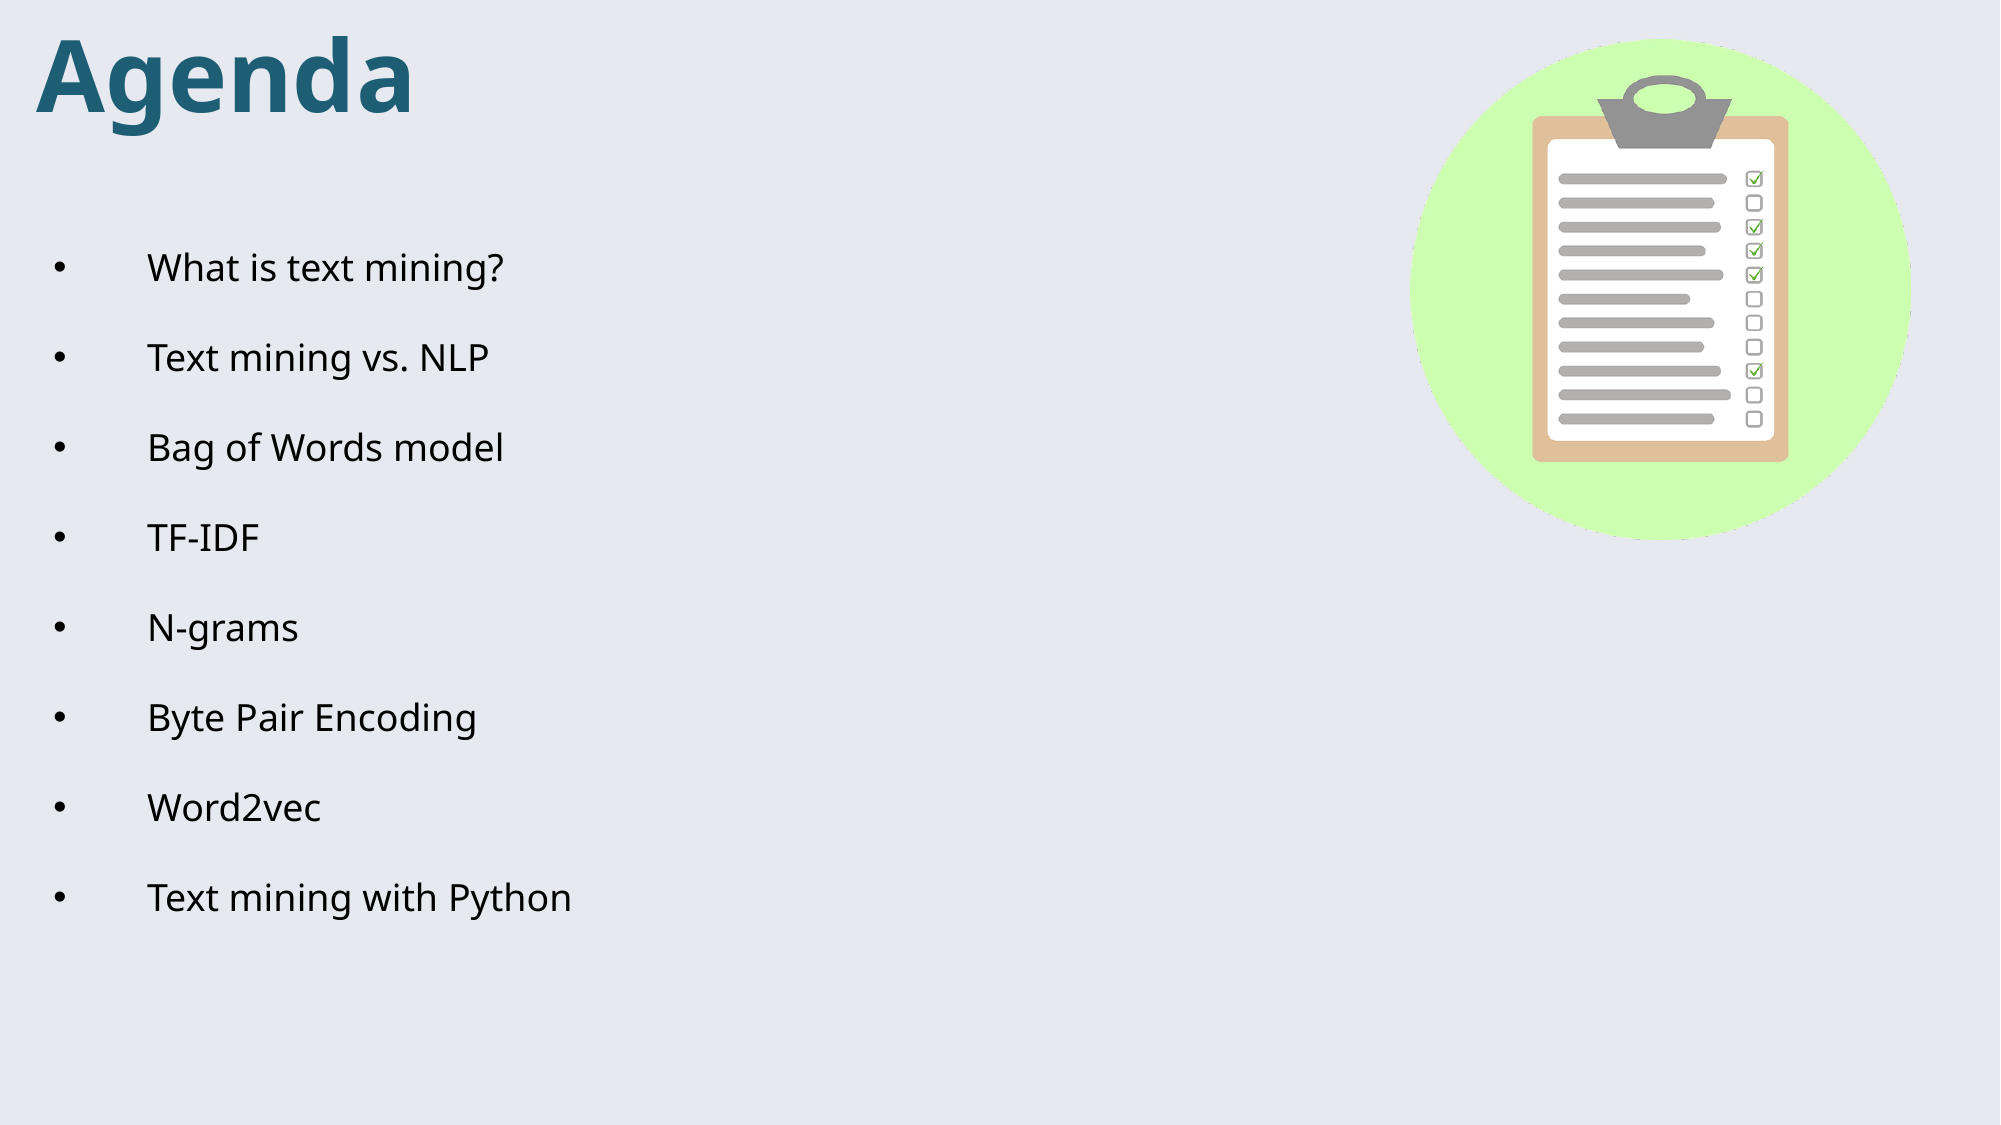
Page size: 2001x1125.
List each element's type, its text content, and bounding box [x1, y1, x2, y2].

text_box Agenda [21, 5, 1694, 140]
picture [1410, 39, 1911, 541]
text_box What is text mining? Text mining vs. NLP Bag of Words model TF-IDF N-grams Byte Pair Encoding Word2vec Text mining with Python [53, 198, 1379, 919]
